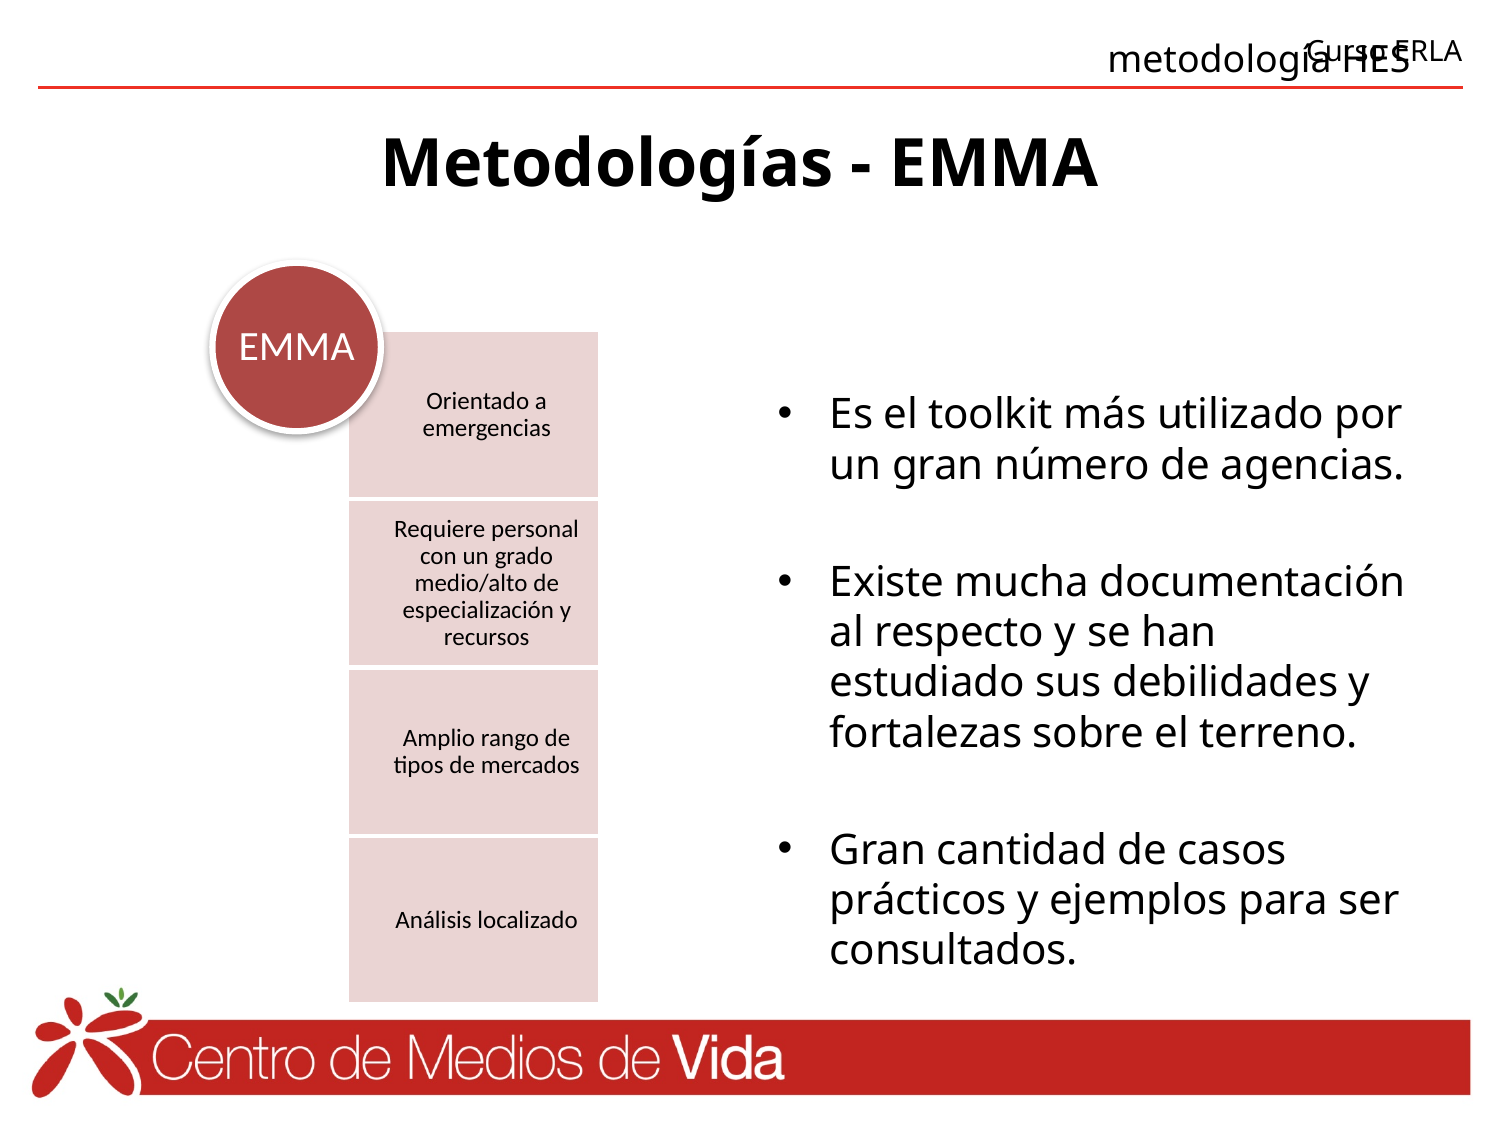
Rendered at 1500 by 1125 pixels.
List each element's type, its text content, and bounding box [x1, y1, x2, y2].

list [74, 262, 738, 1006]
footer metodología HES [1092, 27, 1463, 88]
title Metodologías - EMMA [64, 66, 1415, 254]
picture [0, 973, 1500, 1125]
list Es el toolkit más utilizado por un gran número de agencias. Existe mucha documentación al respecto y se han estudiado sus debilidades y fortalezas sobre el terreno. Gran cantidad de casos prácticos y ejemplos para ser consultados. [762, 262, 1425, 1005]
